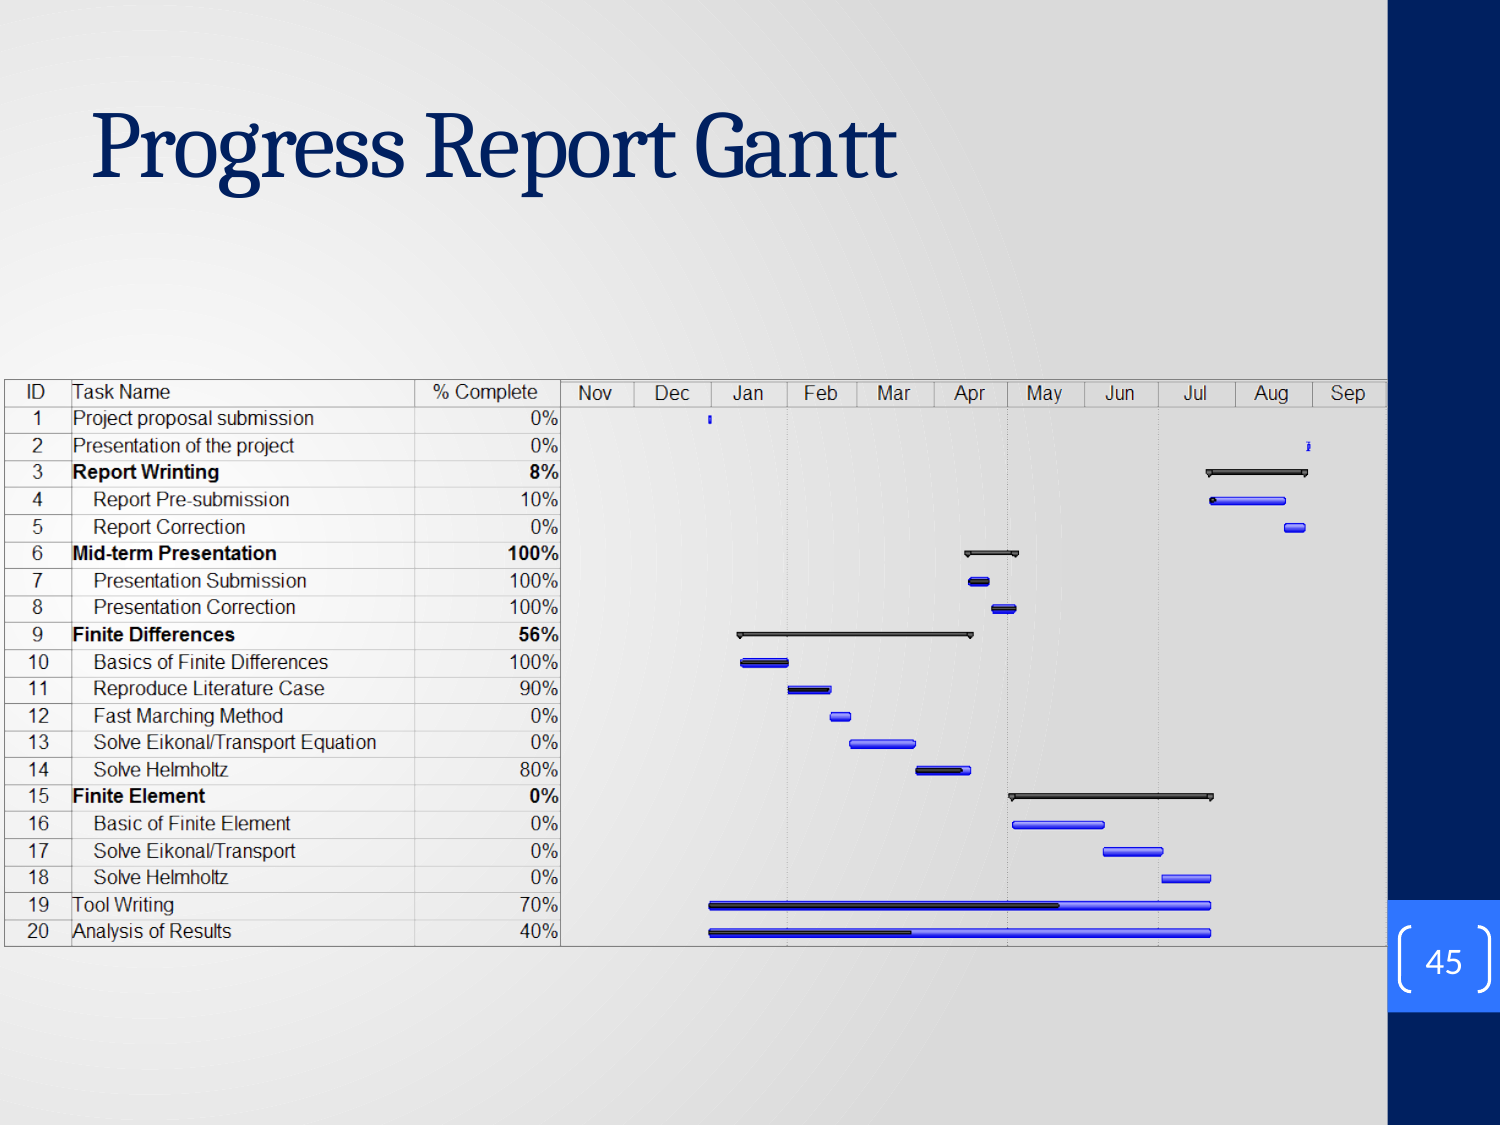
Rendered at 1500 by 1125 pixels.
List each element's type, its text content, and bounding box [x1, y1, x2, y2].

picture [3, 378, 1389, 948]
title Progress Report Gantt [75, 45, 1325, 233]
slide_number 45 [1397, 925, 1492, 994]
